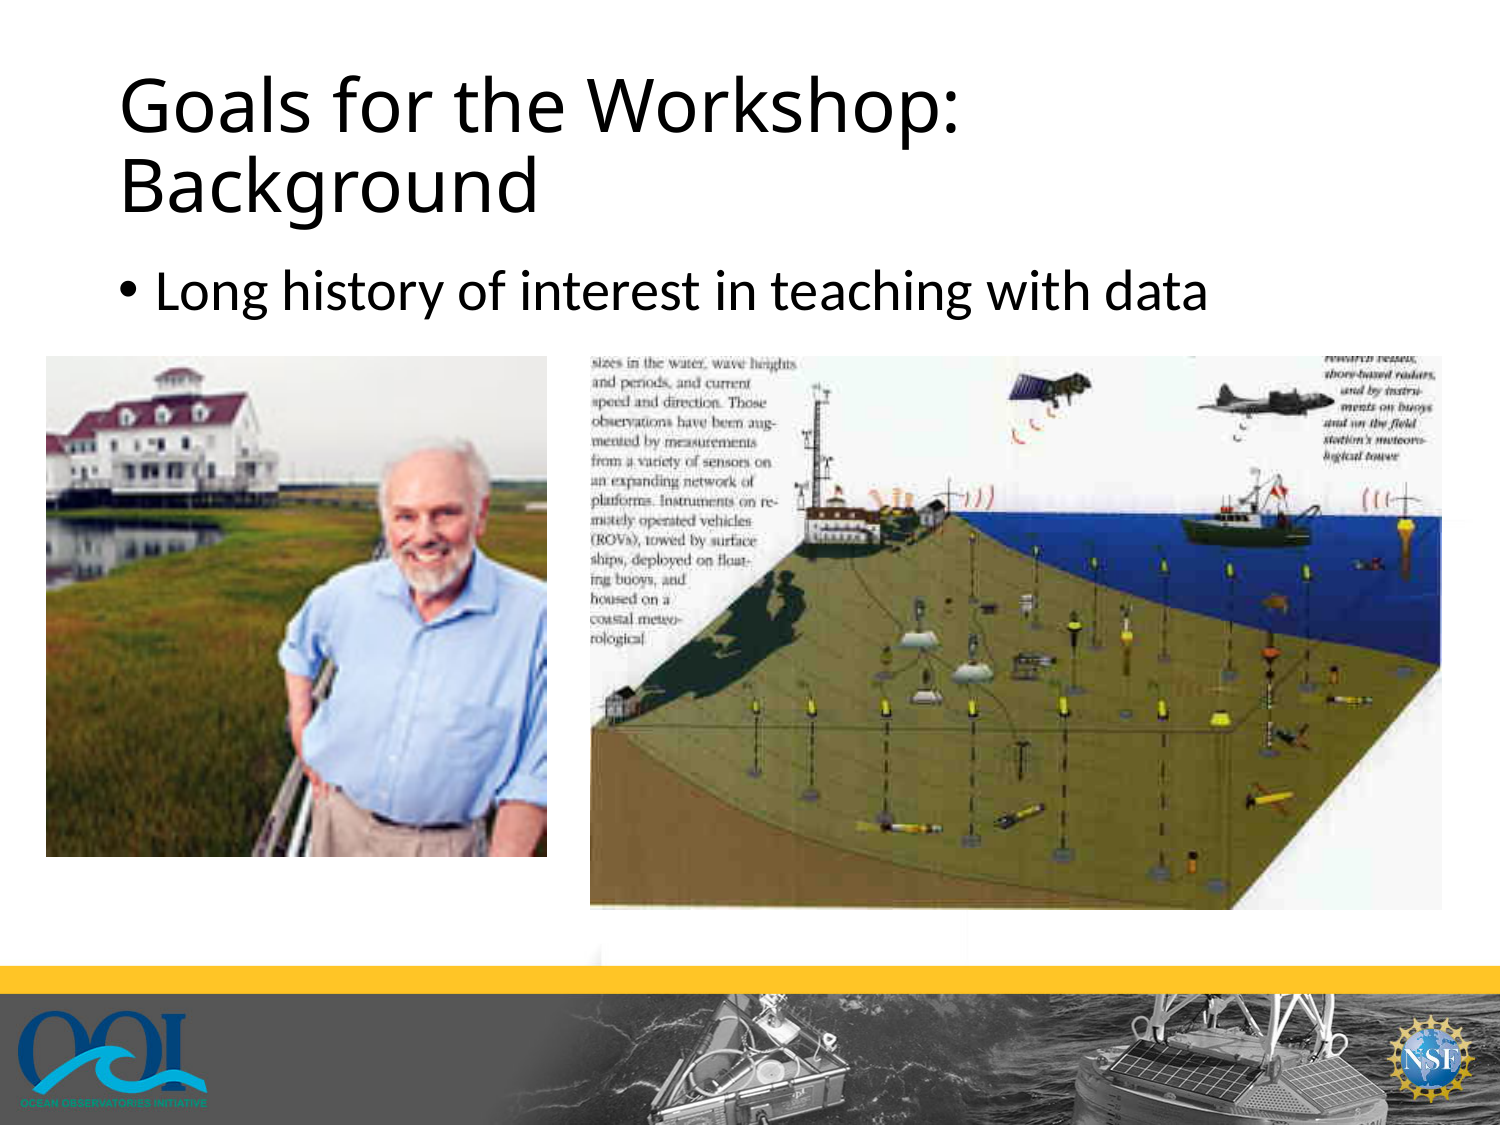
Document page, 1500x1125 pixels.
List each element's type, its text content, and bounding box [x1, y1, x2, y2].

picture [0, 0, 1500, 1125]
list Long history of interest in teaching with data [103, 252, 1397, 967]
title Goals for the Workshop: Background [103, 59, 1397, 237]
